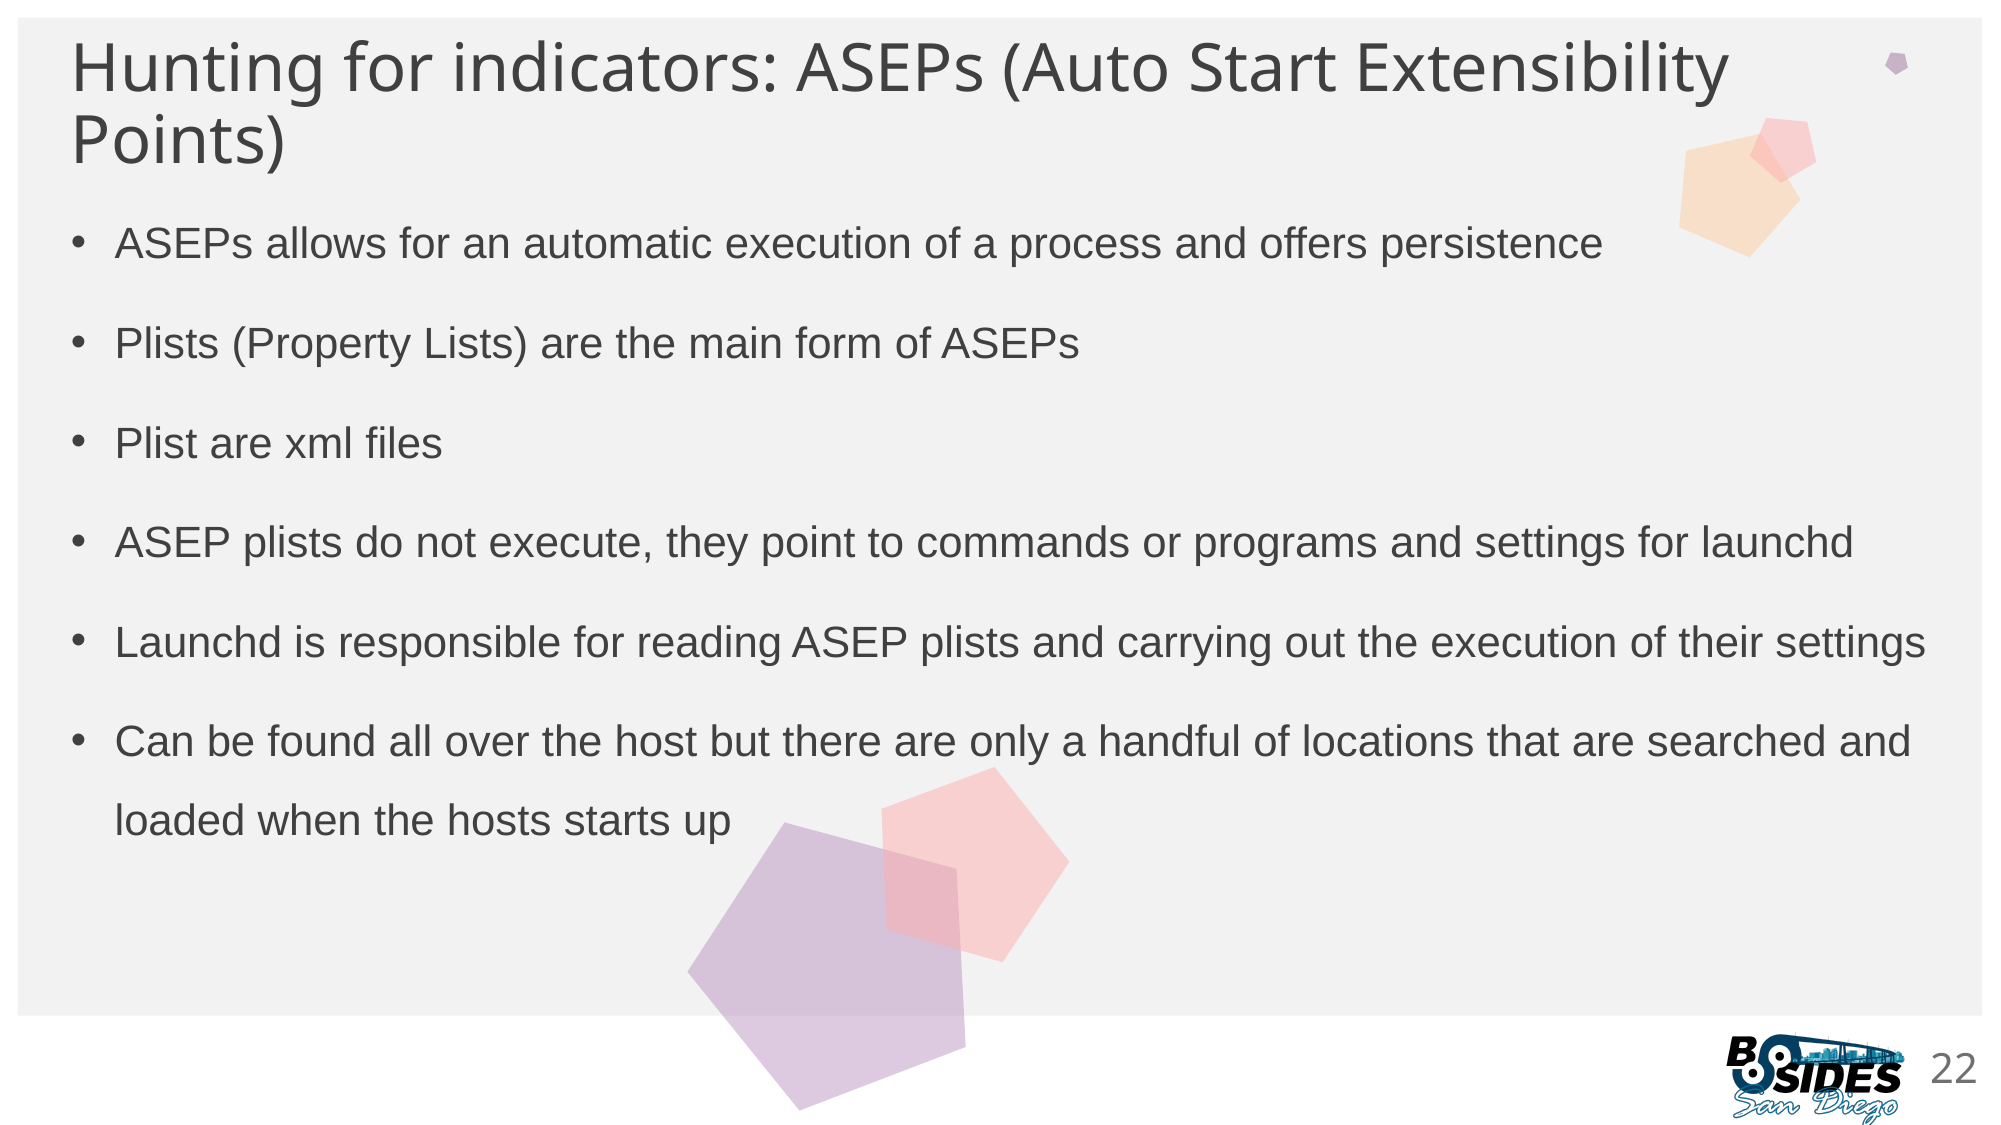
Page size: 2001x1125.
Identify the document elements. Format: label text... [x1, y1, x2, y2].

list ASEPs allows for an automatic execution of a process and offers persistence Plists (Property Lists) are the main form of ASEPs Plist are xml files ASEP plists do not execute, they point to commands or programs and settings for launchd Launchd is responsible for reading ASEP plists and carrying out the execution of their settings Can be found all over the host but there are only a handful of locations that are searched and loaded when the hosts starts up [70, 188, 1932, 969]
title Hunting for indicators: ASEPs (Auto Start Extensibility Points) [70, 70, 1932, 142]
slide_number 22 [1917, 1024, 1979, 1116]
picture [1713, 1023, 1912, 1125]
